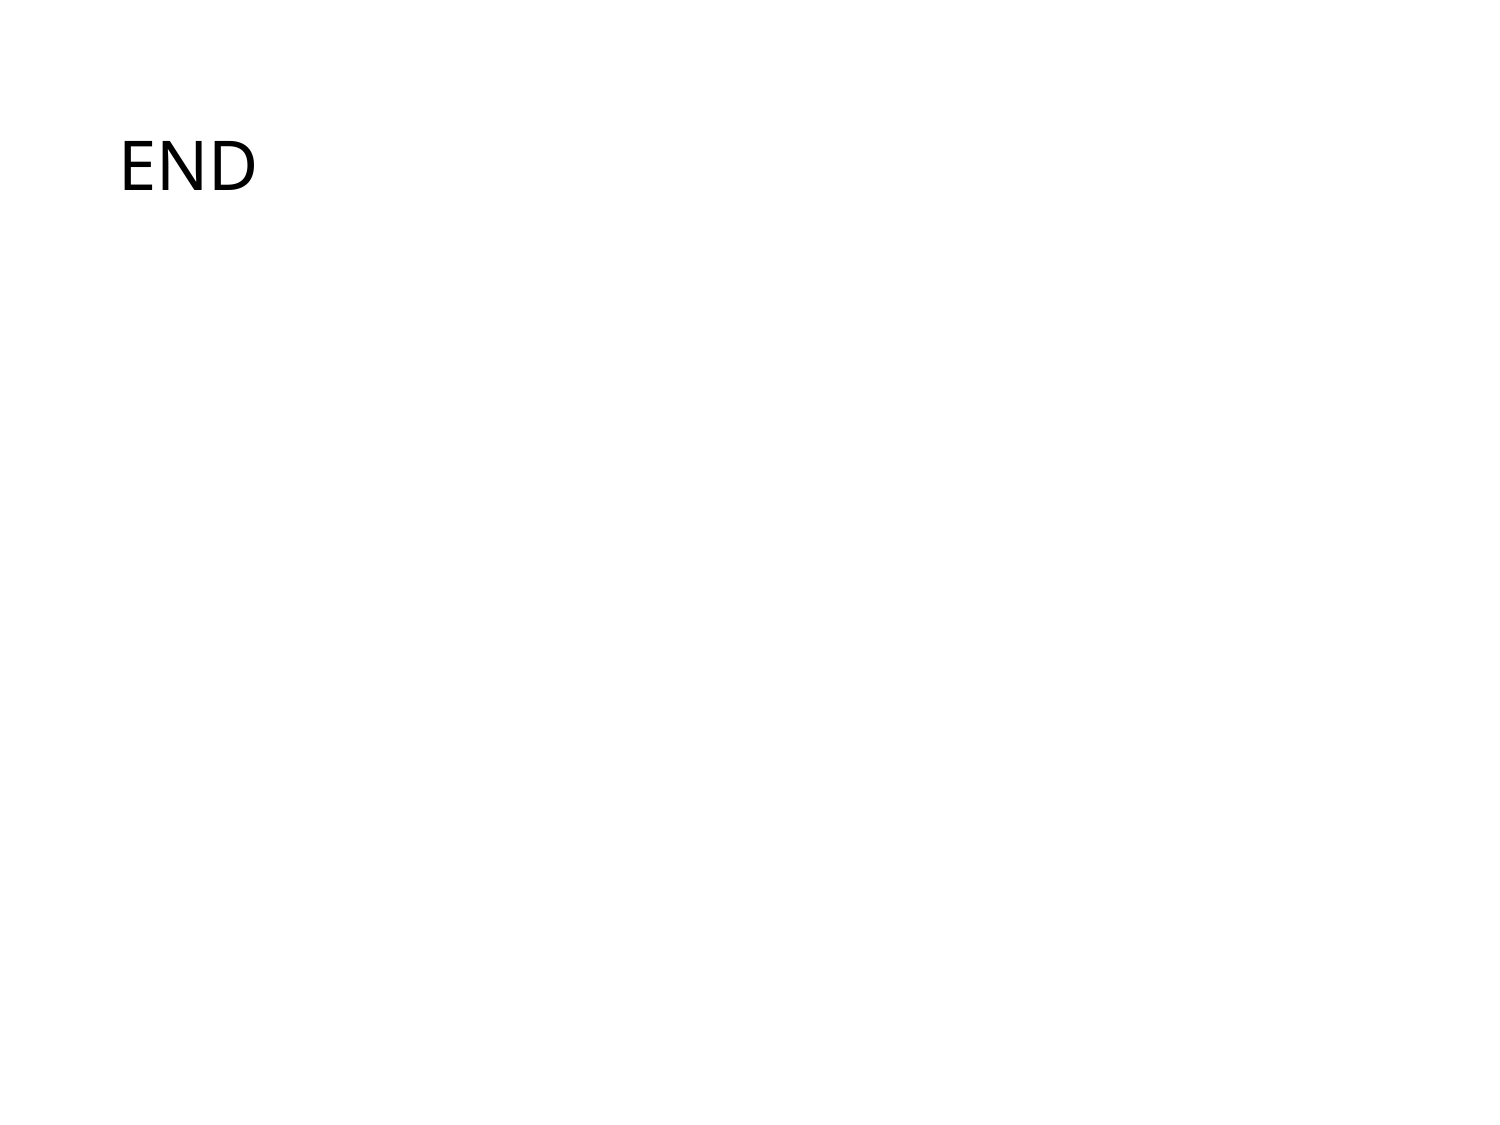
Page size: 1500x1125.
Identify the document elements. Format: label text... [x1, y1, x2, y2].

title END [103, 59, 1397, 278]
